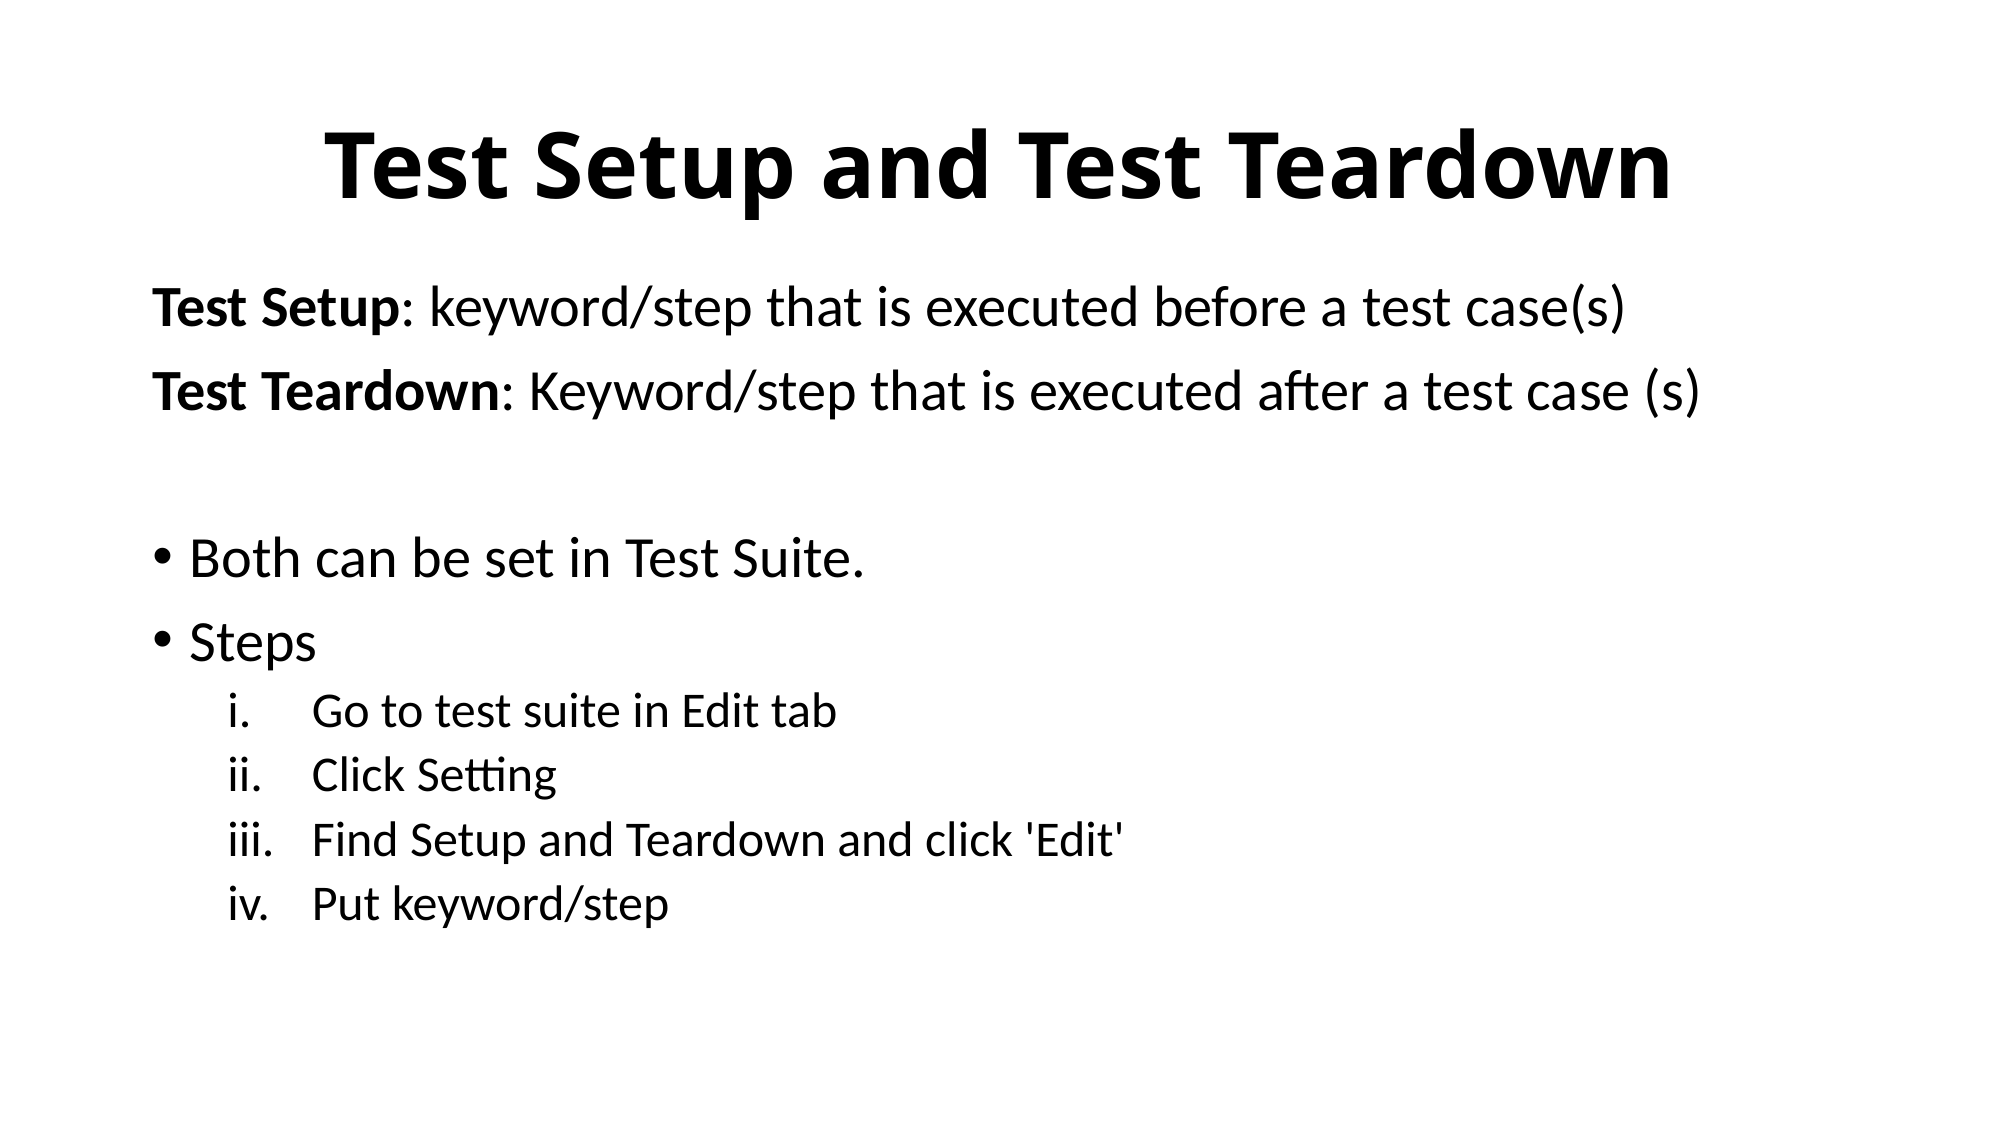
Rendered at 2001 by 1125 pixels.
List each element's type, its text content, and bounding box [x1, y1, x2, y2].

list Test Setup: keyword/step that is executed before a test case(s) Test Teardown: Keyword/step that is executed after a test case (s) Both can be set in Test Suite. Steps Go to test suite in Edit tab Click Setting Find Setup and Teardown and click 'Edit' Put keyword/step [137, 268, 1863, 1101]
title Test Setup and Test Teardown [137, 59, 1863, 268]
